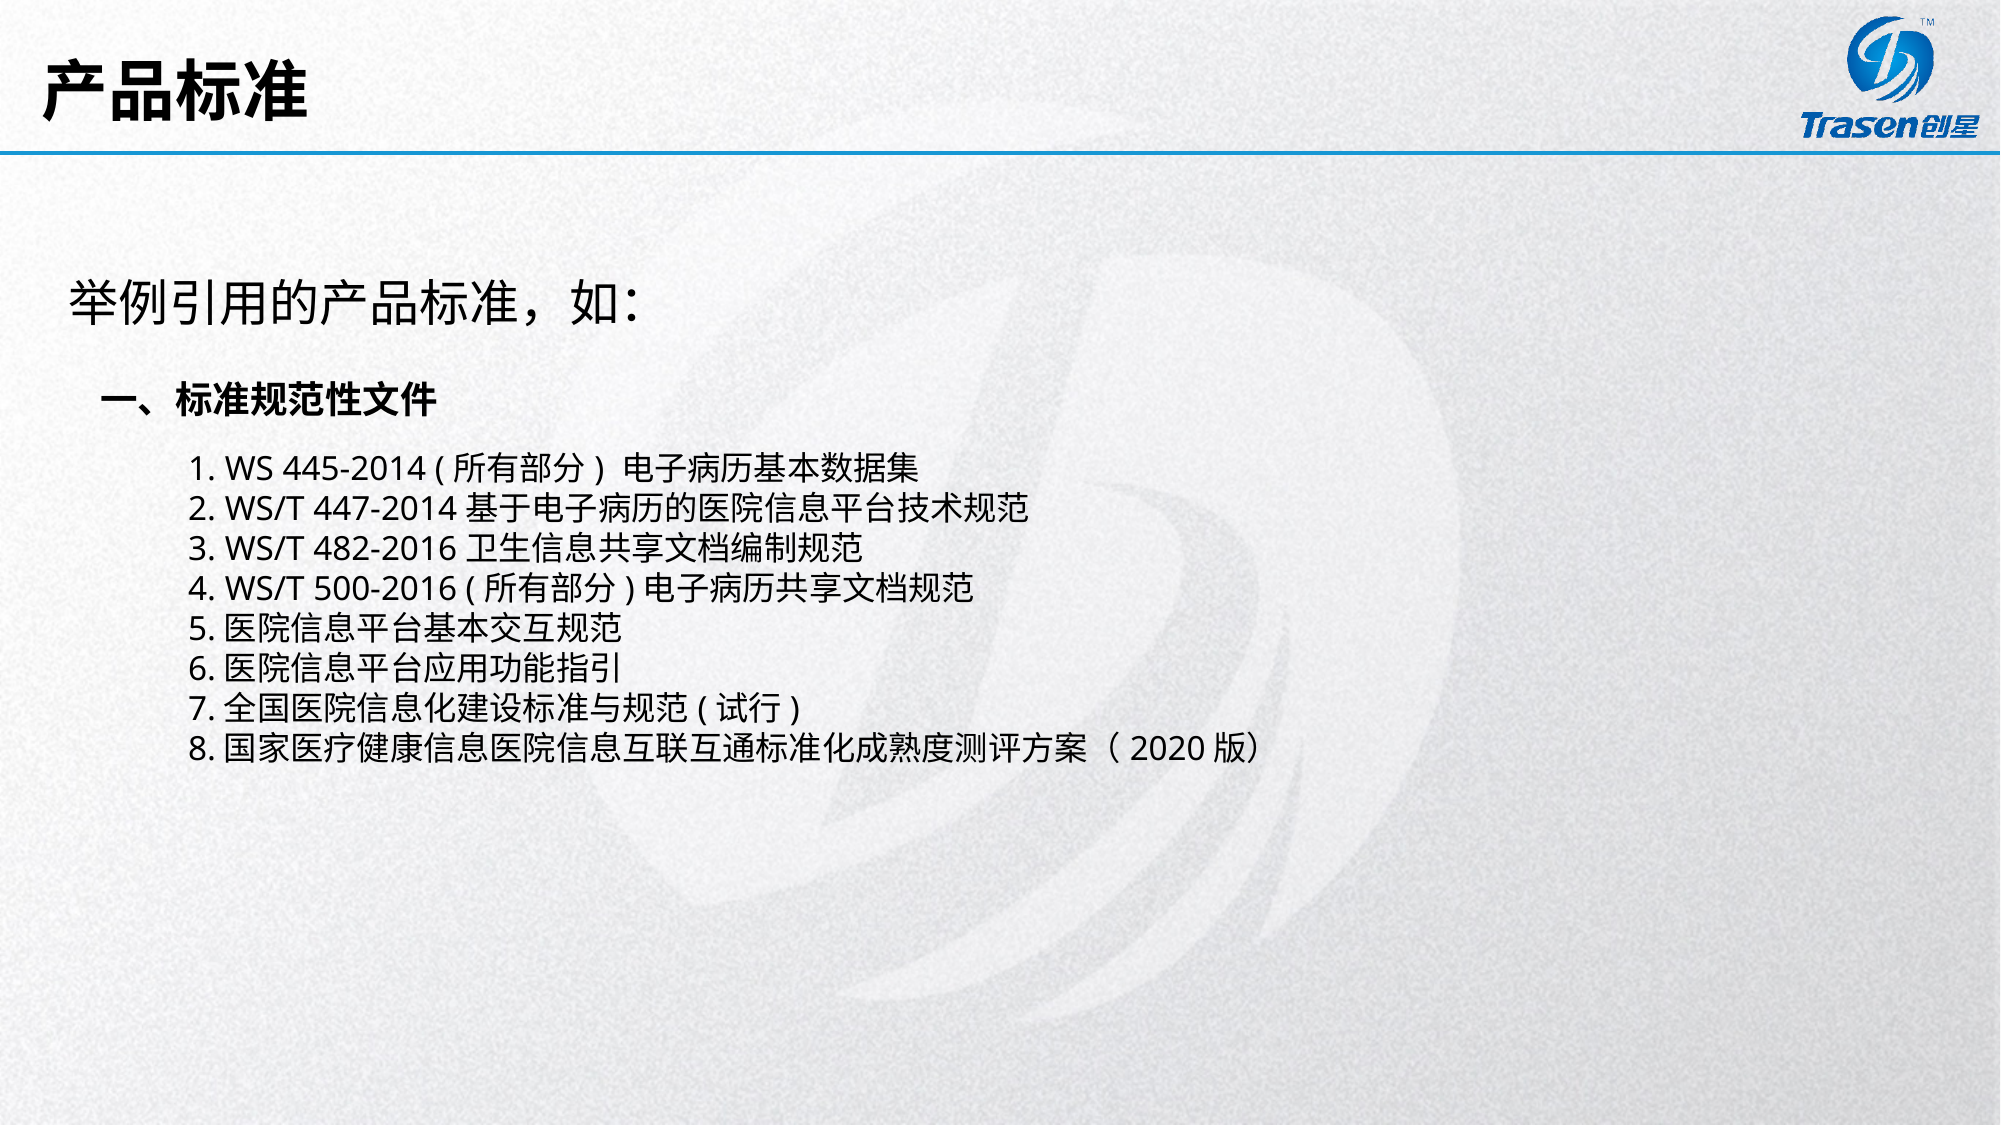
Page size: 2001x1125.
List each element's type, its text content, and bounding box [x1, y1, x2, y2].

text_box 一、标准规范性文件 [85, 368, 1088, 429]
text_box 1. WS 445-2014 (所有部分) 电子病历基本数据集 2. WS/T 447-2014基于电子病历的医院信息平台技术规范 3. WS/T 482-2016卫生信息共享文档编制规范 4. WS/T 500-2016 (所有部分)电子病历共享文档规范 5.医院信息平台基本交互规范 6.医院信息平台应用功能指引 7.全国医院信息化建设标准与规范(试行) 8.国家医疗健康信息医院信息互联互通标准化成熟度测评方案（2020版） [173, 440, 1918, 775]
text_box 举例引用的产品标准，如： [54, 234, 1679, 339]
title 产品标准 [26, 35, 1752, 153]
picture [0, 0, 2001, 1125]
